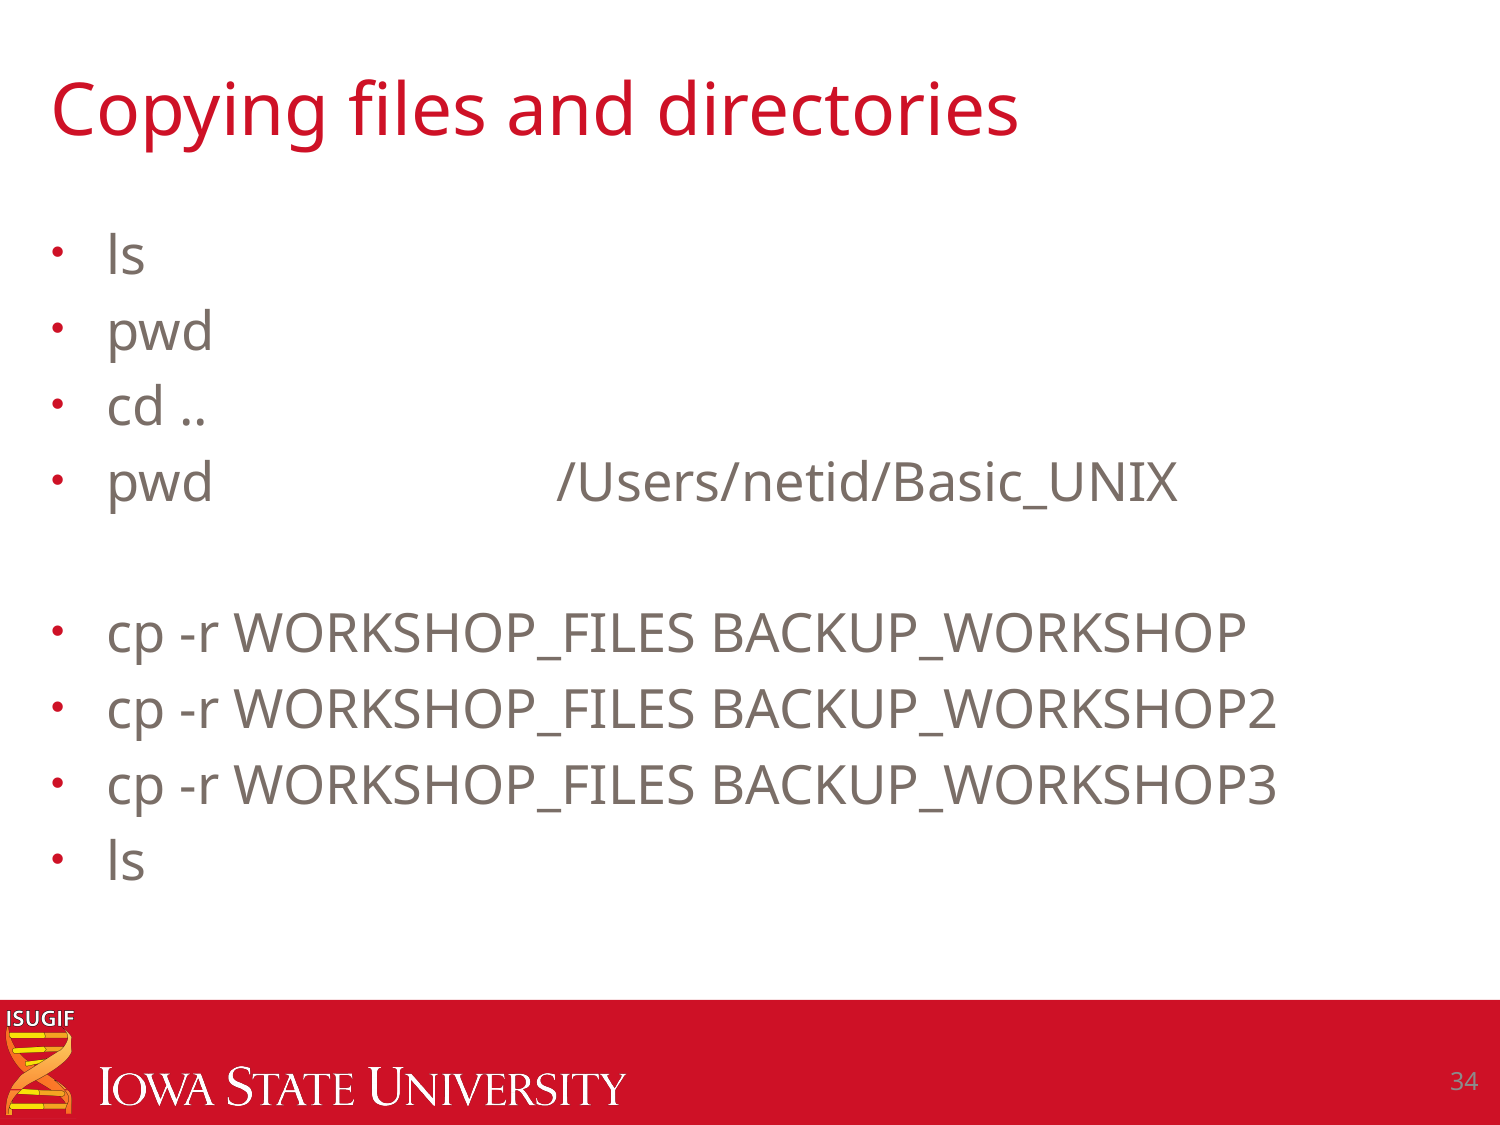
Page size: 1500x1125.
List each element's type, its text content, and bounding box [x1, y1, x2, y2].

list ls pwd cd .. pwd /Users/netid/Basic_UNIX cp -r WORKSHOP_FILES BACKUP_WORKSHOP cp -r WORKSHOP_FILES BACKUP_WORKSHOP2 cp -r WORKSHOP_FILES BACKUP_WORKSHOP3 ls [34, 212, 1476, 976]
title Copying files and directories [34, 12, 1311, 201]
picture [0, 1006, 77, 1119]
picture [99, 1066, 627, 1110]
